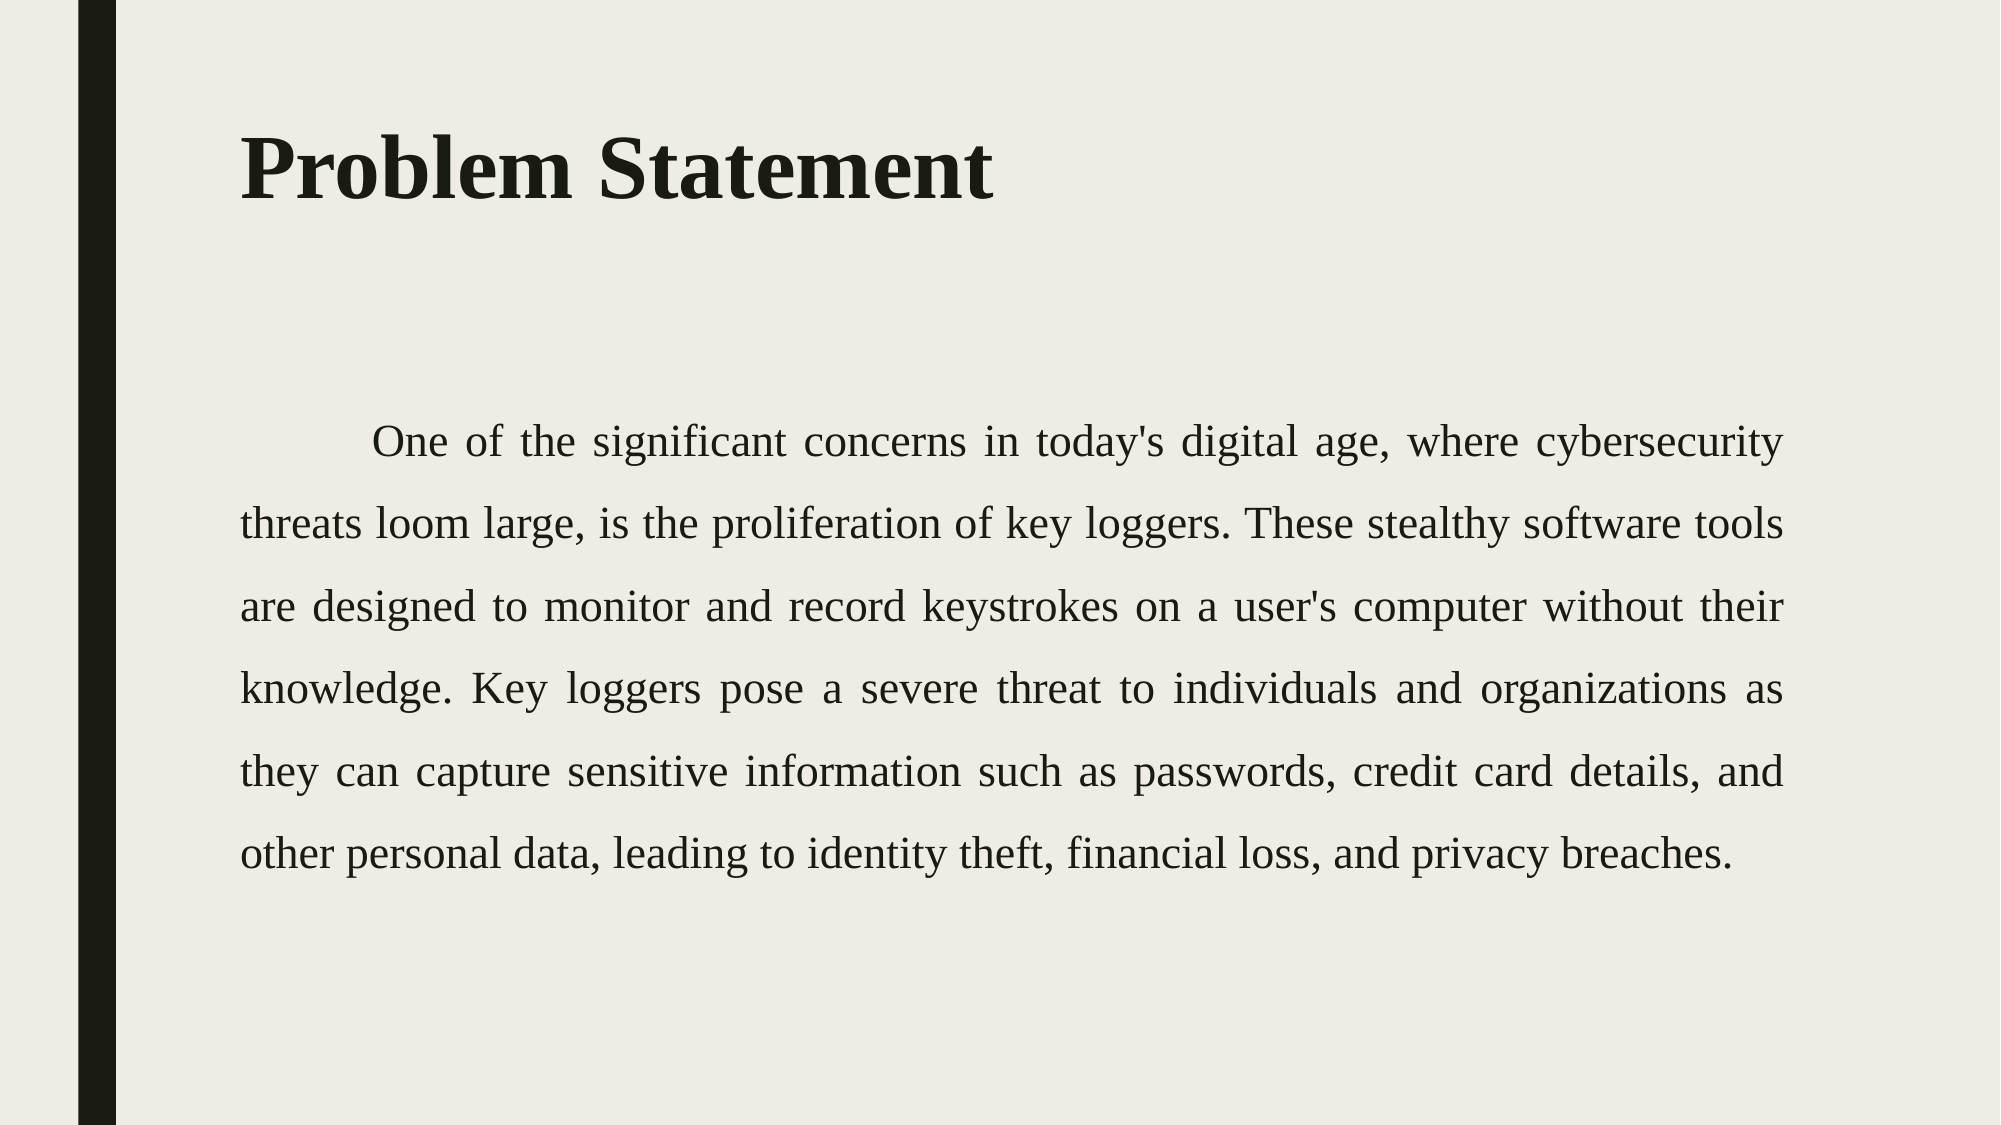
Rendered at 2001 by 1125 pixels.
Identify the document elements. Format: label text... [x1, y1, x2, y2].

title Problem Statement [225, 112, 1800, 357]
list One of the significant concerns in today's digital age, where cybersecurity threats loom large, is the proliferation of key loggers. These stealthy software tools are designed to monitor and record keystrokes on a user's computer without their knowledge. Key loggers pose a severe threat to individuals and organizations as they can capture sensitive information such as passwords, credit card details, and other personal data, leading to identity theft, financial loss, and privacy breaches. [225, 375, 1800, 963]
